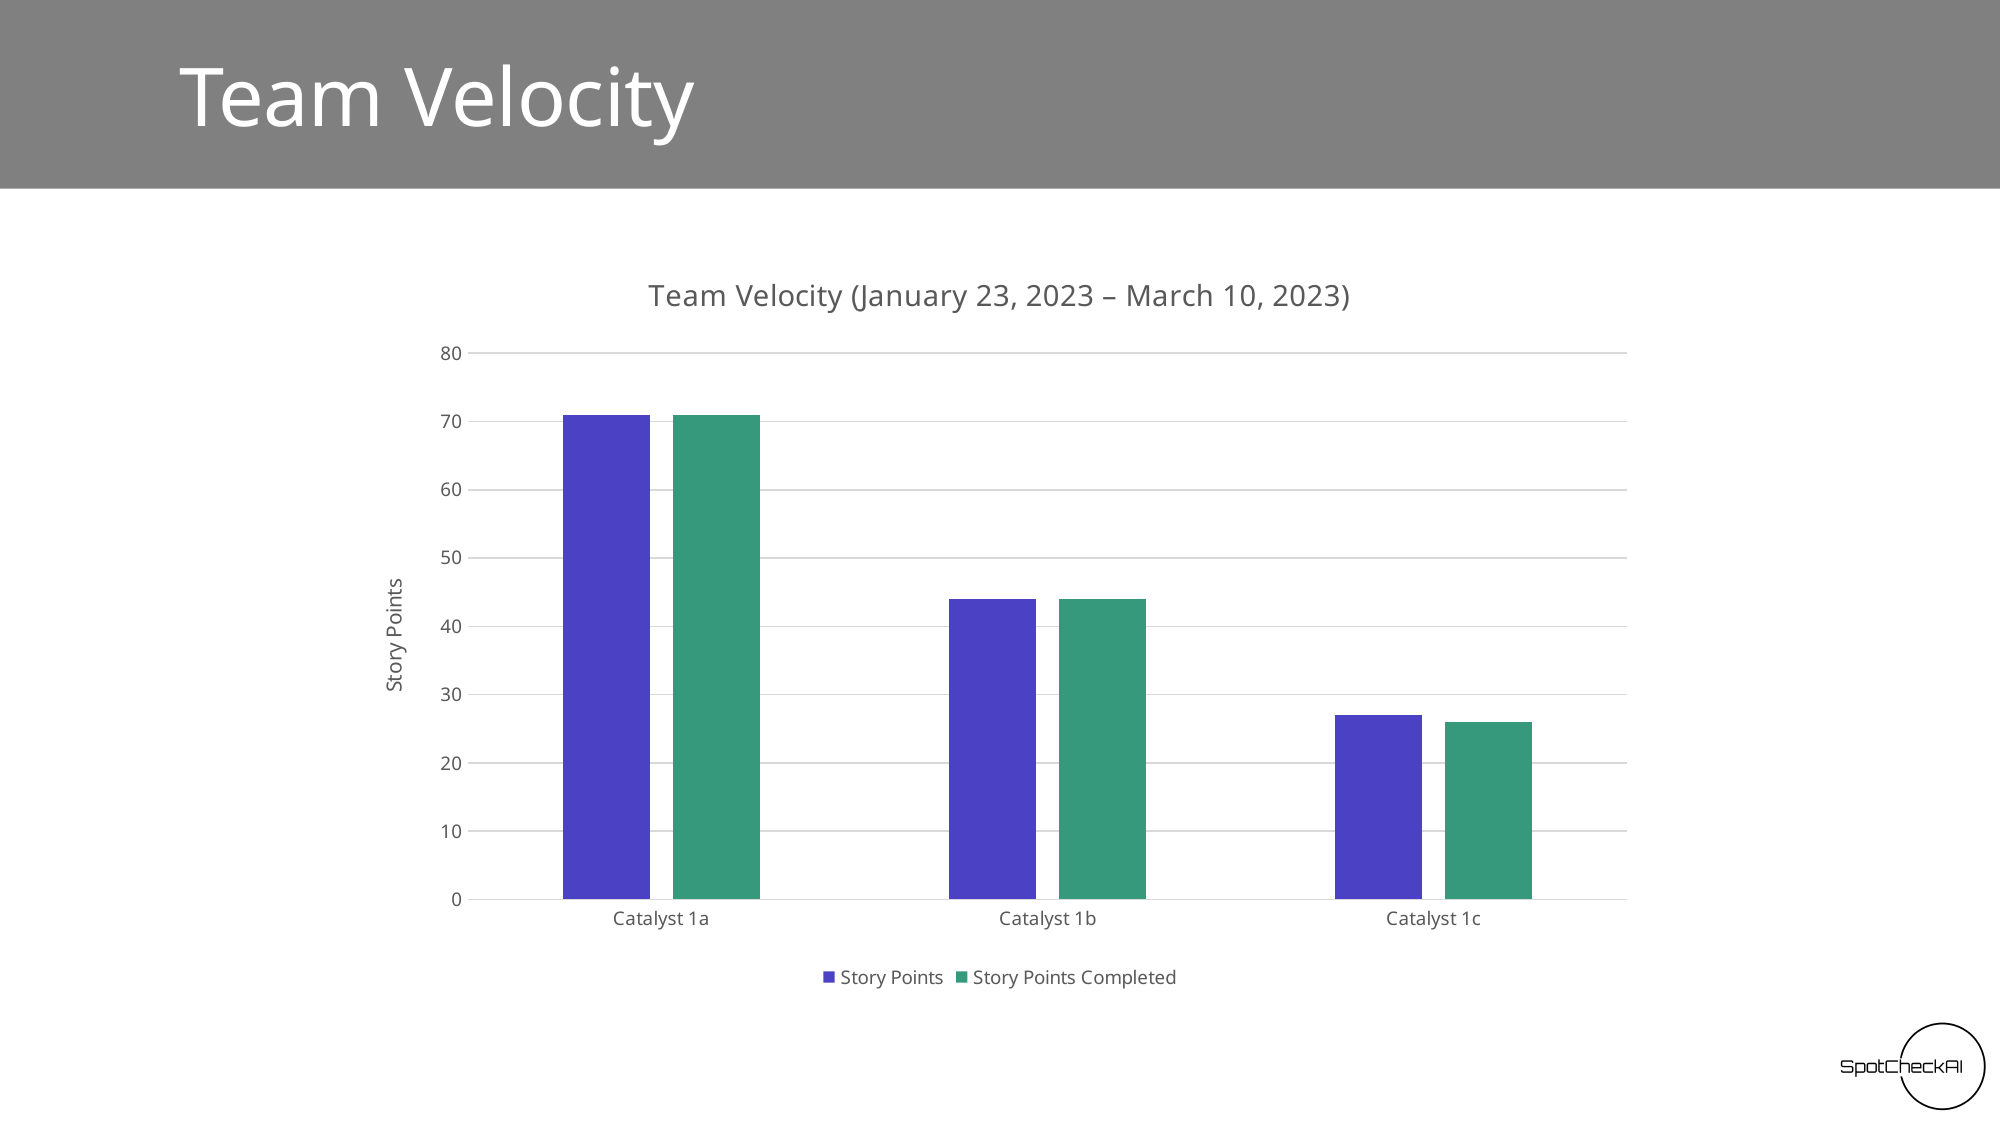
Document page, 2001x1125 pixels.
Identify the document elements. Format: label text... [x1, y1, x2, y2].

picture [1837, 1020, 1989, 1114]
chart [346, 243, 1653, 997]
title Team Velocity [164, 31, 1710, 159]
